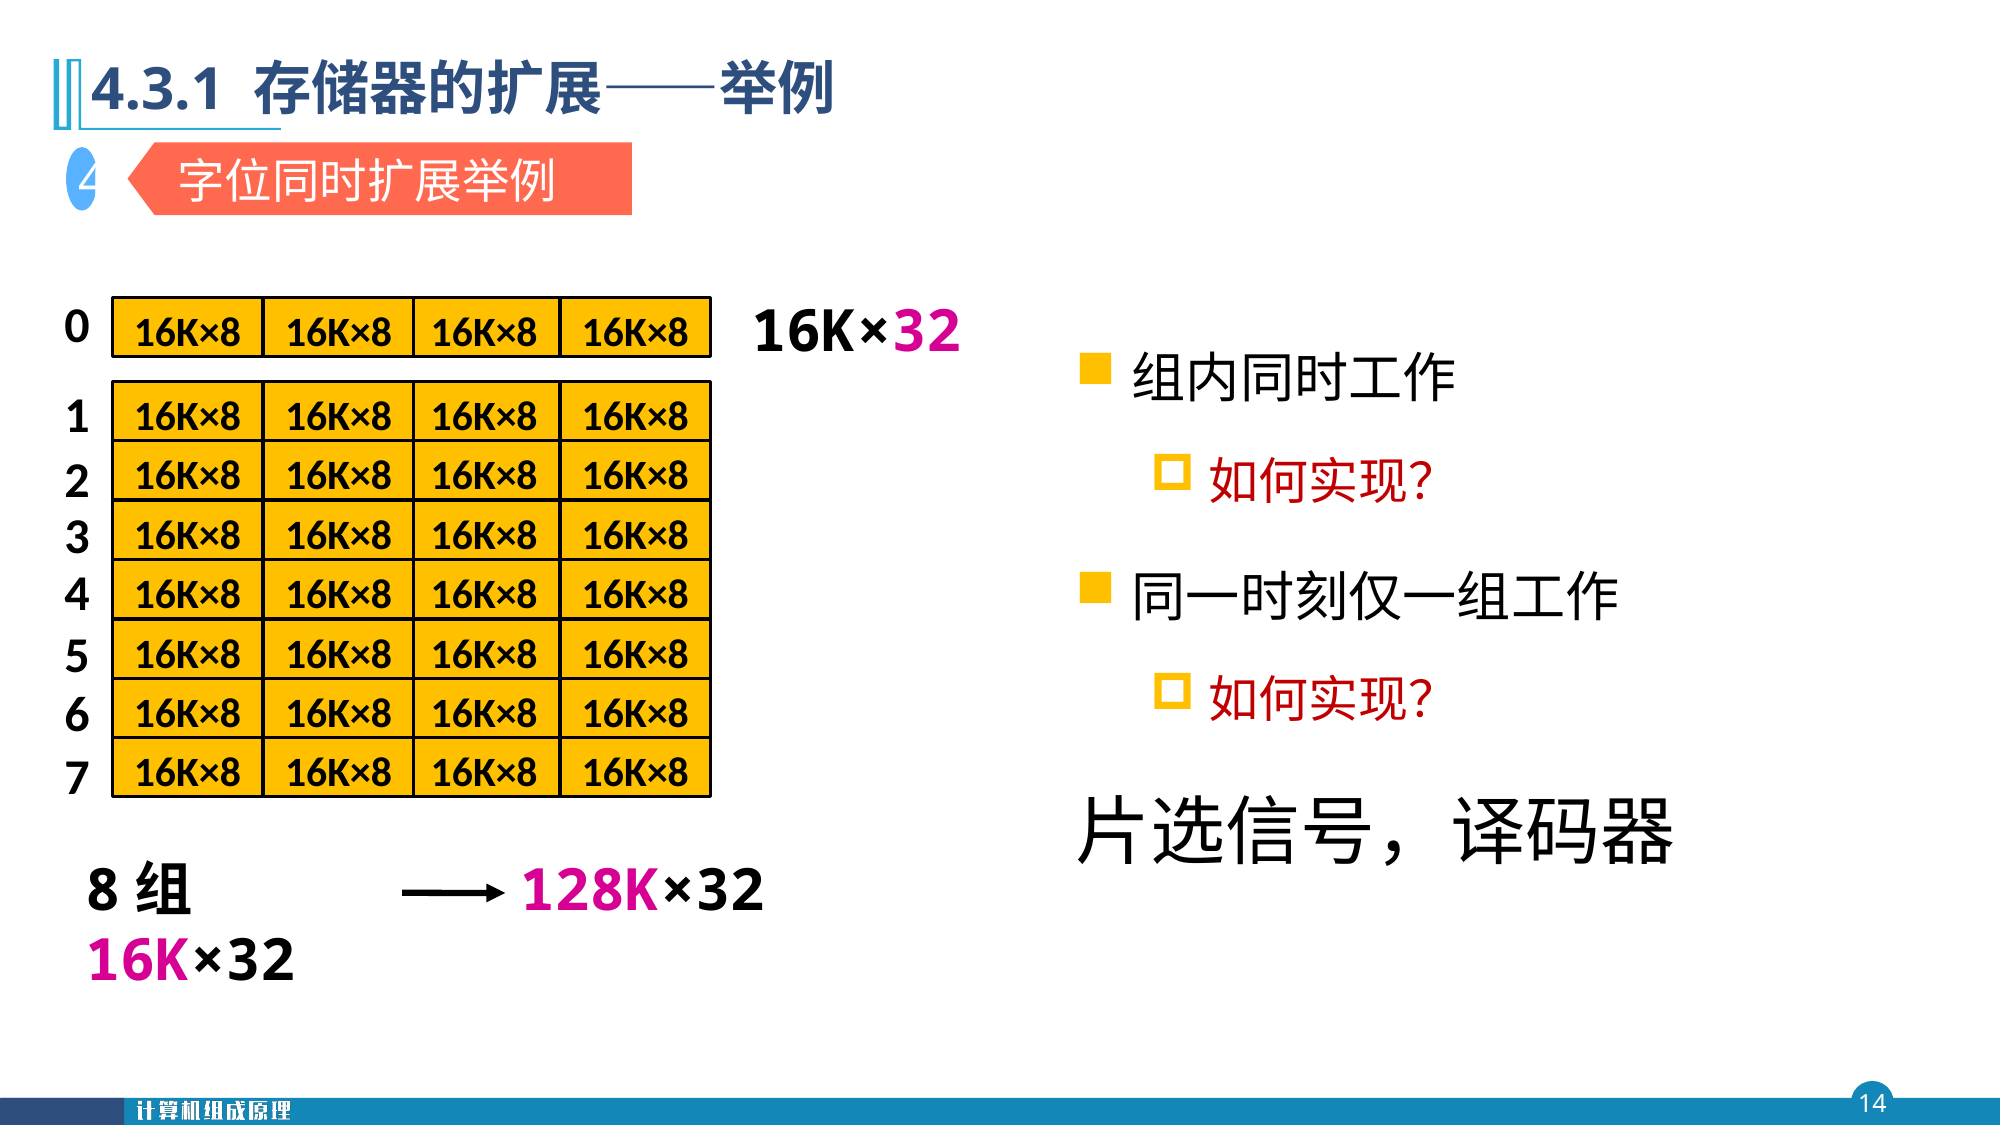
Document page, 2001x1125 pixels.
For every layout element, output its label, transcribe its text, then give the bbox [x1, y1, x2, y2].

list 组内同时工作 如何实现？ 同一时刻仅一组工作 如何实现？ 片选信号，译码器 [1060, 303, 1784, 934]
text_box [66, 142, 651, 217]
title 4.3.1 存储器的扩展——举例 [76, 40, 1161, 142]
text_box 第四 章 [28, 22, 370, 95]
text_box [62, 285, 988, 931]
